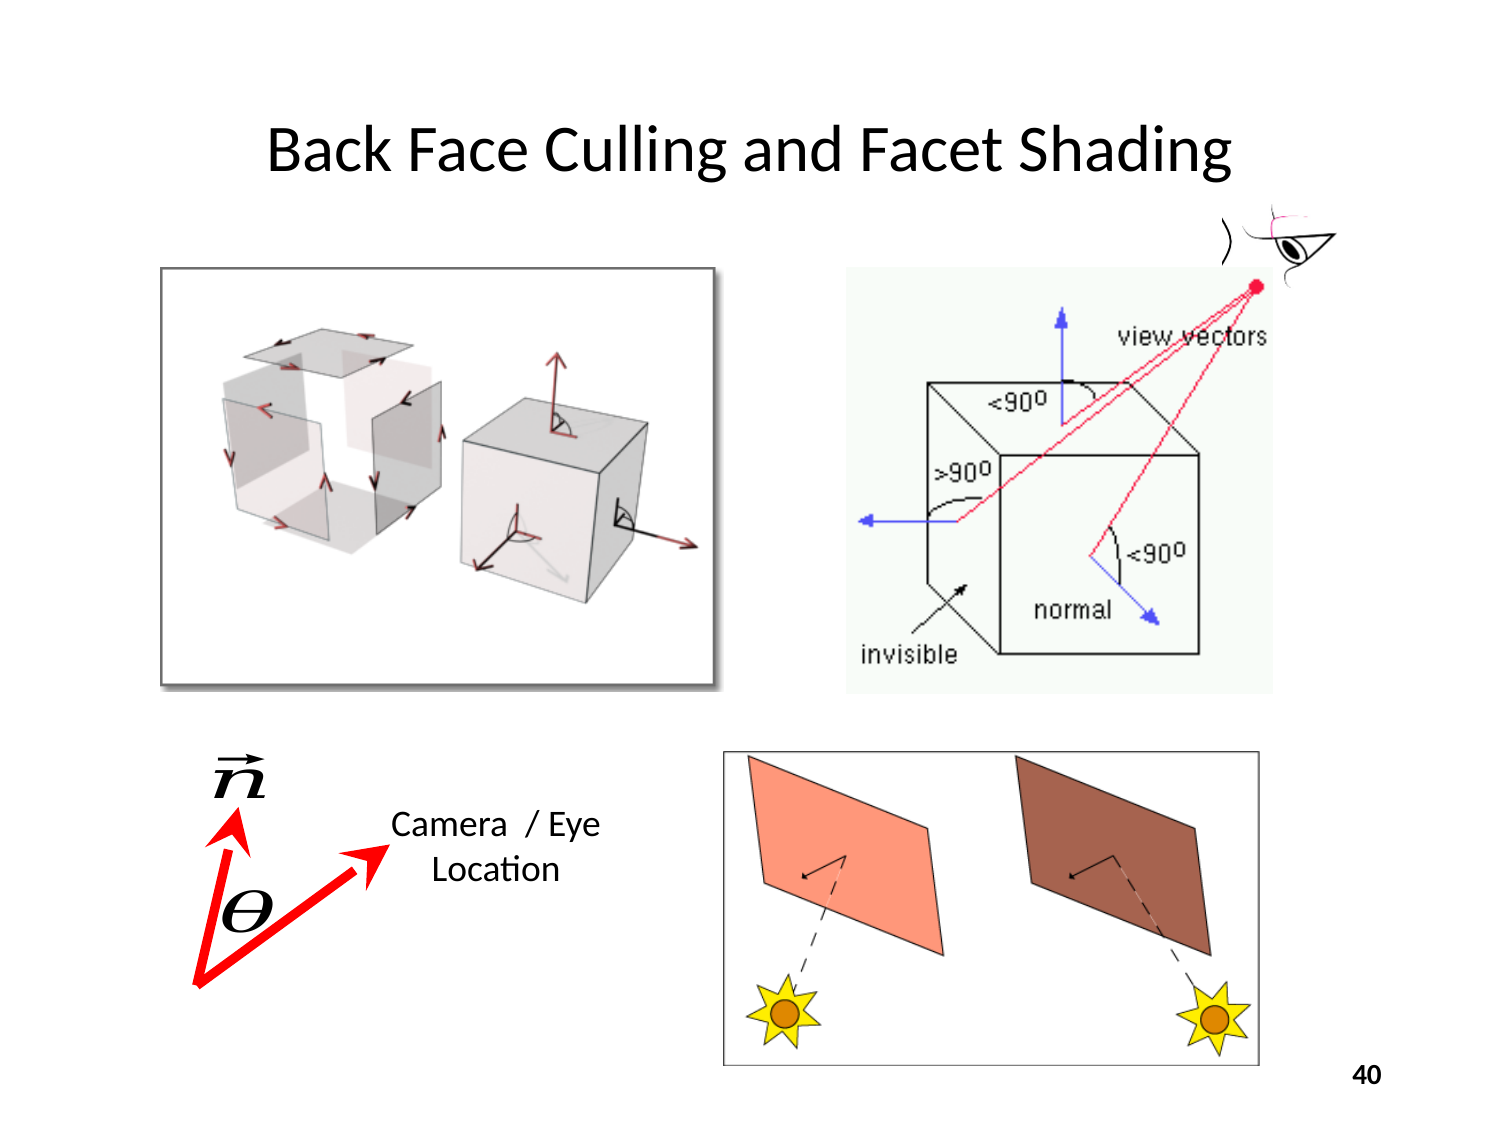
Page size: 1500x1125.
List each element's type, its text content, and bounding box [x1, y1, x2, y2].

slide_number 40 [1059, 1042, 1397, 1103]
picture [160, 267, 724, 692]
picture [846, 184, 1376, 694]
picture [723, 751, 1260, 1066]
title Back Face Culling and Facet Shading [103, 59, 1397, 241]
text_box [196, 751, 622, 986]
